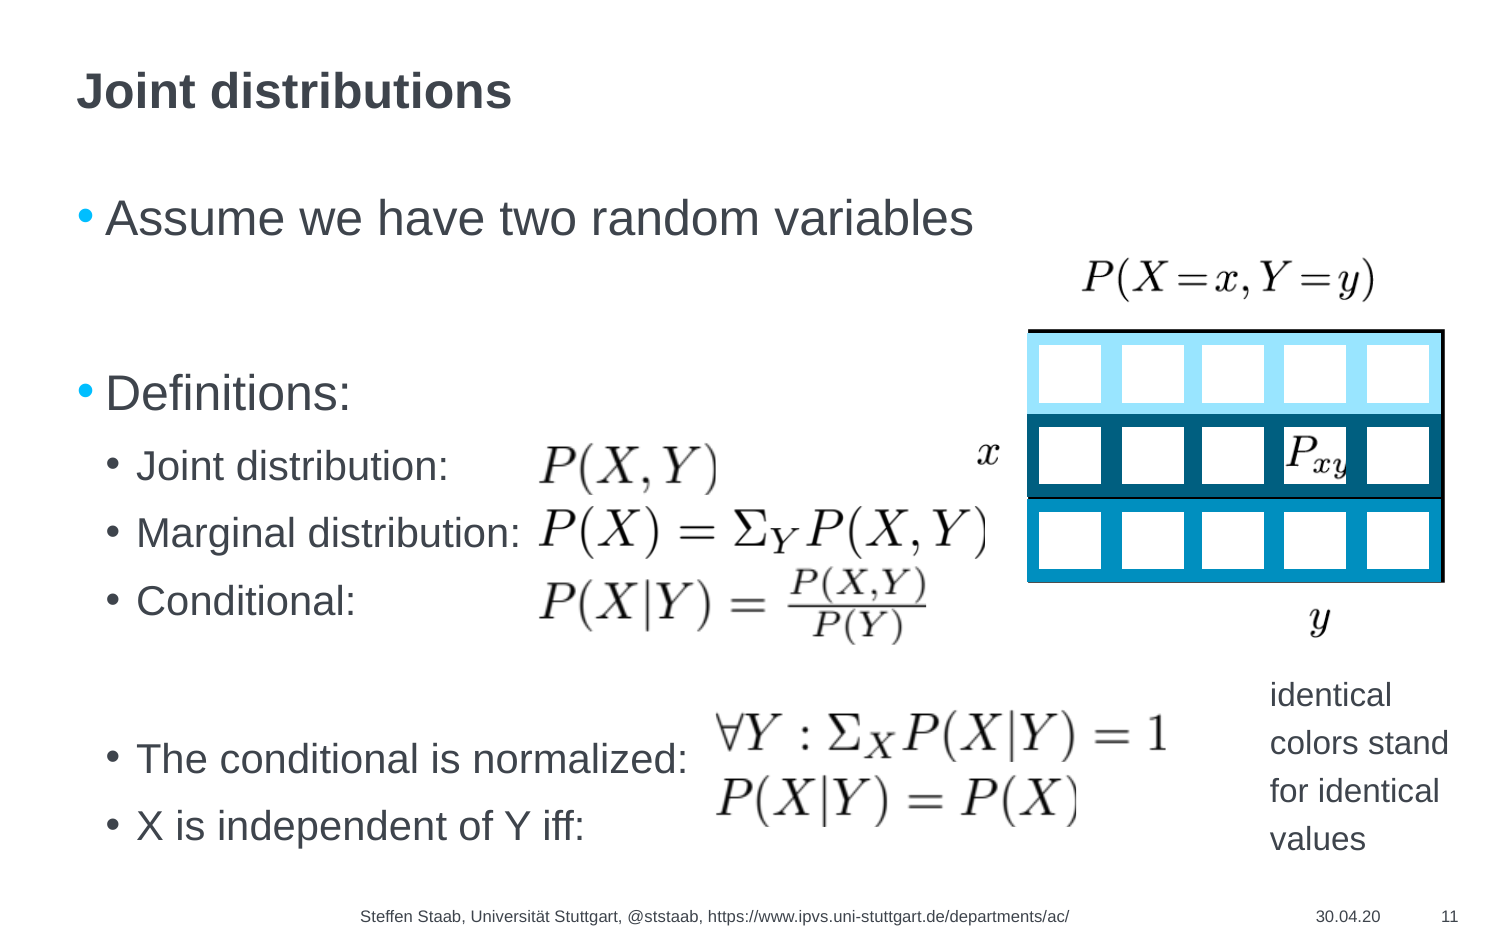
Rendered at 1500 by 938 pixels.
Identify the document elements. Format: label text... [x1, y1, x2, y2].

picture [715, 774, 1077, 827]
slide_number 11 [1408, 905, 1459, 926]
picture [538, 251, 1500, 662]
title Joint distributions [76, 64, 1430, 160]
picture [538, 442, 716, 495]
picture [715, 709, 1166, 762]
footer Steffen Staab, Universität Stuttgart, @ststaab, https://www.ipvs.uni-stuttgart.de/departments/ac/ [360, 905, 1247, 926]
text_box identical colors stand for identical values [1270, 665, 1459, 858]
picture [538, 565, 927, 645]
